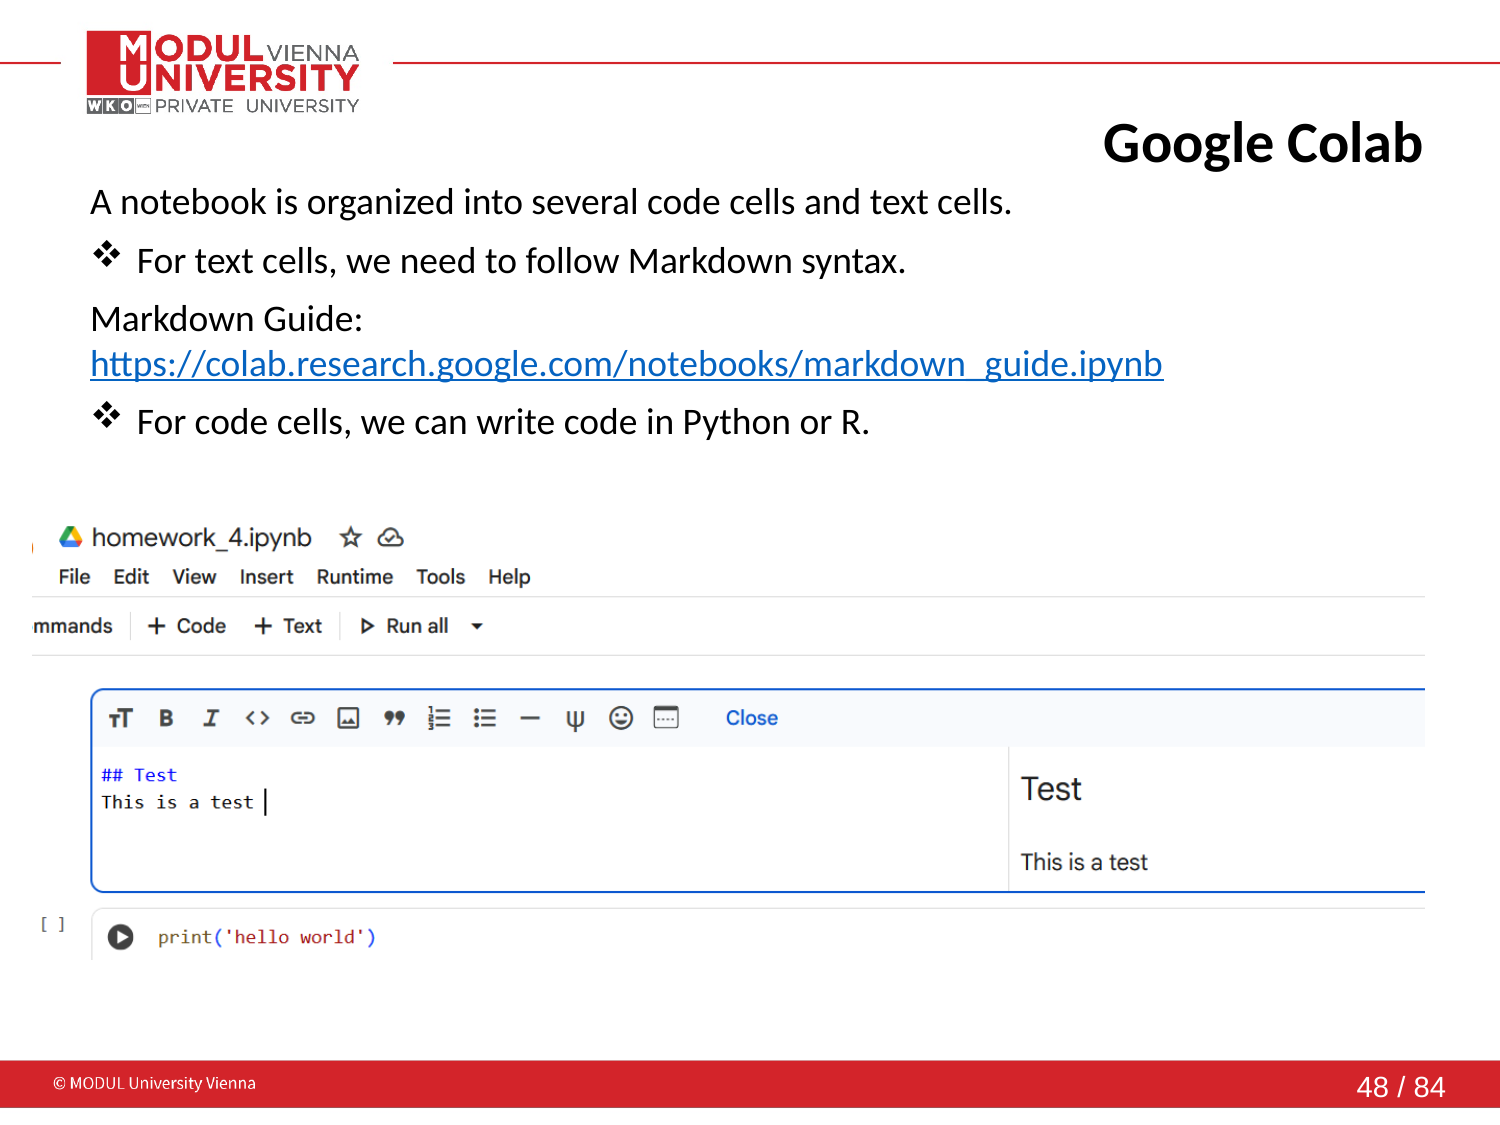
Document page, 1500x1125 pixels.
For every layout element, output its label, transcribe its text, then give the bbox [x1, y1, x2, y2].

picture [0, 0, 1500, 1125]
title Google Colab [51, 45, 1439, 233]
list A notebook is organized into several code cells and text cells. For text cells, we need to follow Markdown syntax. Markdown Guide: https://colab.research.google.com/notebooks/markdown_guide.ipynb For code cells, we can write code in Python or R. [75, 162, 1425, 447]
